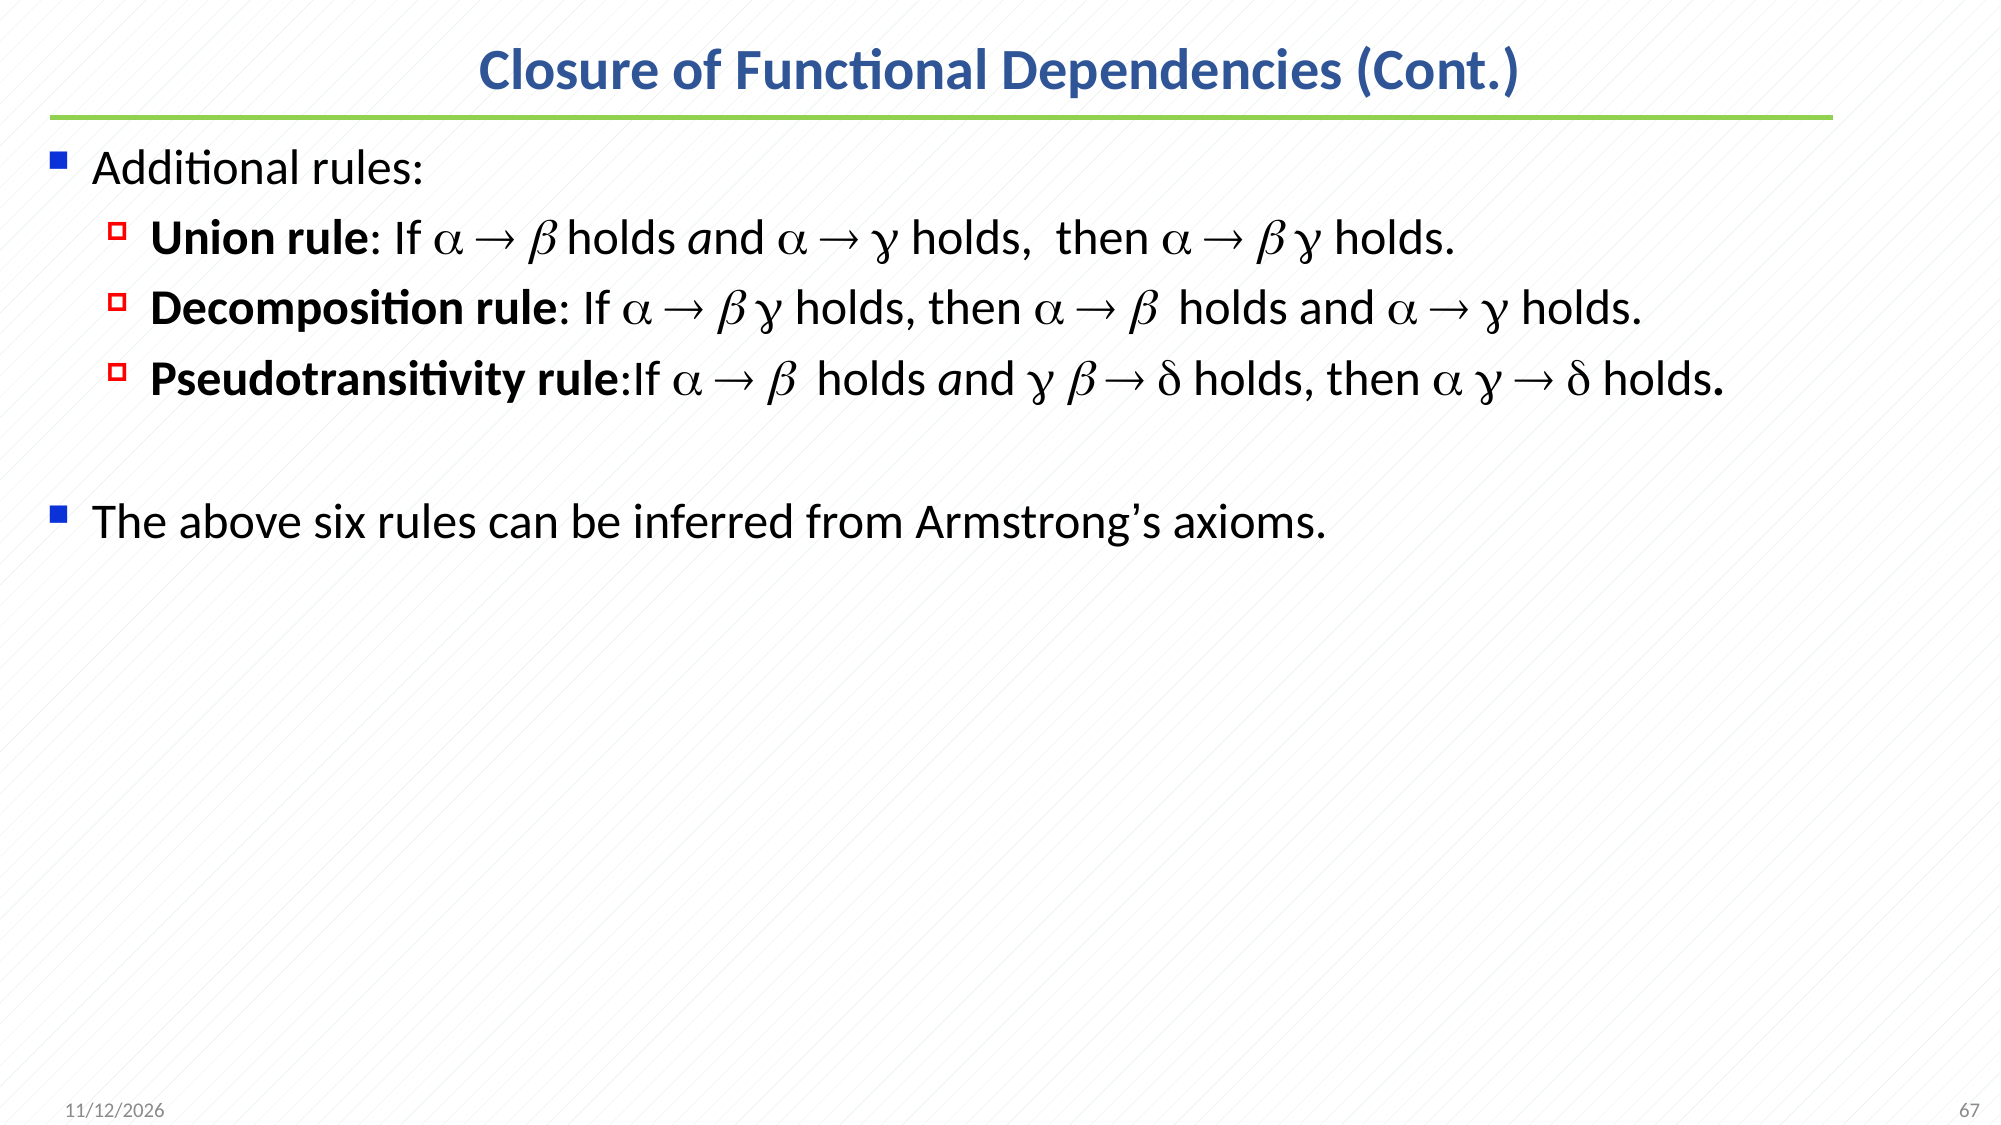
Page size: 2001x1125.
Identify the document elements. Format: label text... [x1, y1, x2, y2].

list Additional rules: Union rule: If    holds and    holds, then     holds. Decomposition rule: If     holds, then    holds and    holds. Pseudotransitivity rule:If    holds and     holds, then     holds. The above six rules can be inferred from Armstrong’s axioms. [32, 126, 1974, 1081]
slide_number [49, 1079, 500, 1125]
title Closure of Functional Dependencies (Cont.) [50, 13, 1949, 126]
slide_number 67 [1545, 1079, 1996, 1125]
